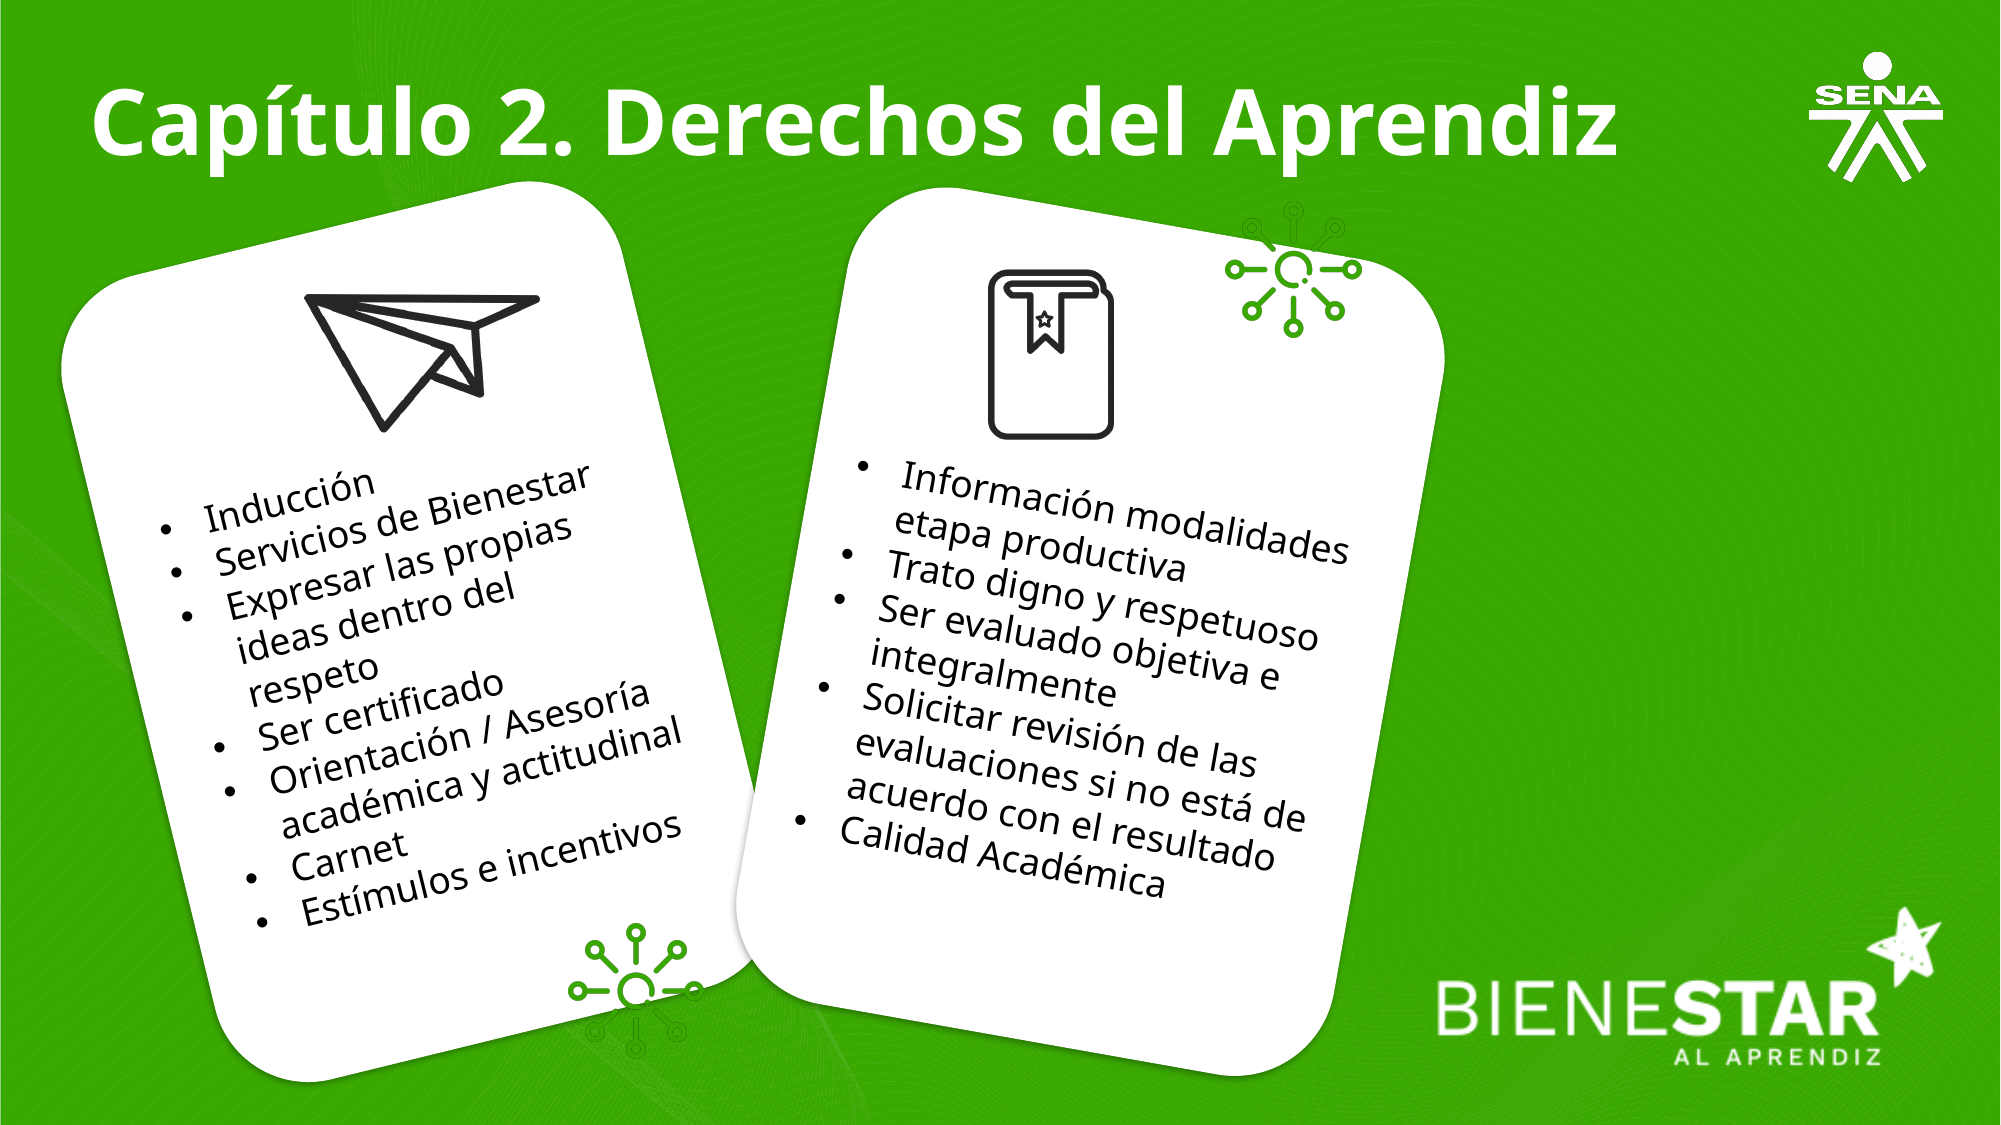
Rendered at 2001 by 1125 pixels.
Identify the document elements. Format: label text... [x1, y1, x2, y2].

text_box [787, 217, 1394, 1046]
text_box Capítulo 2. Derechos del Aprendiz [74, 68, 1800, 190]
picture [0, 0, 2001, 1125]
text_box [131, 217, 707, 1046]
